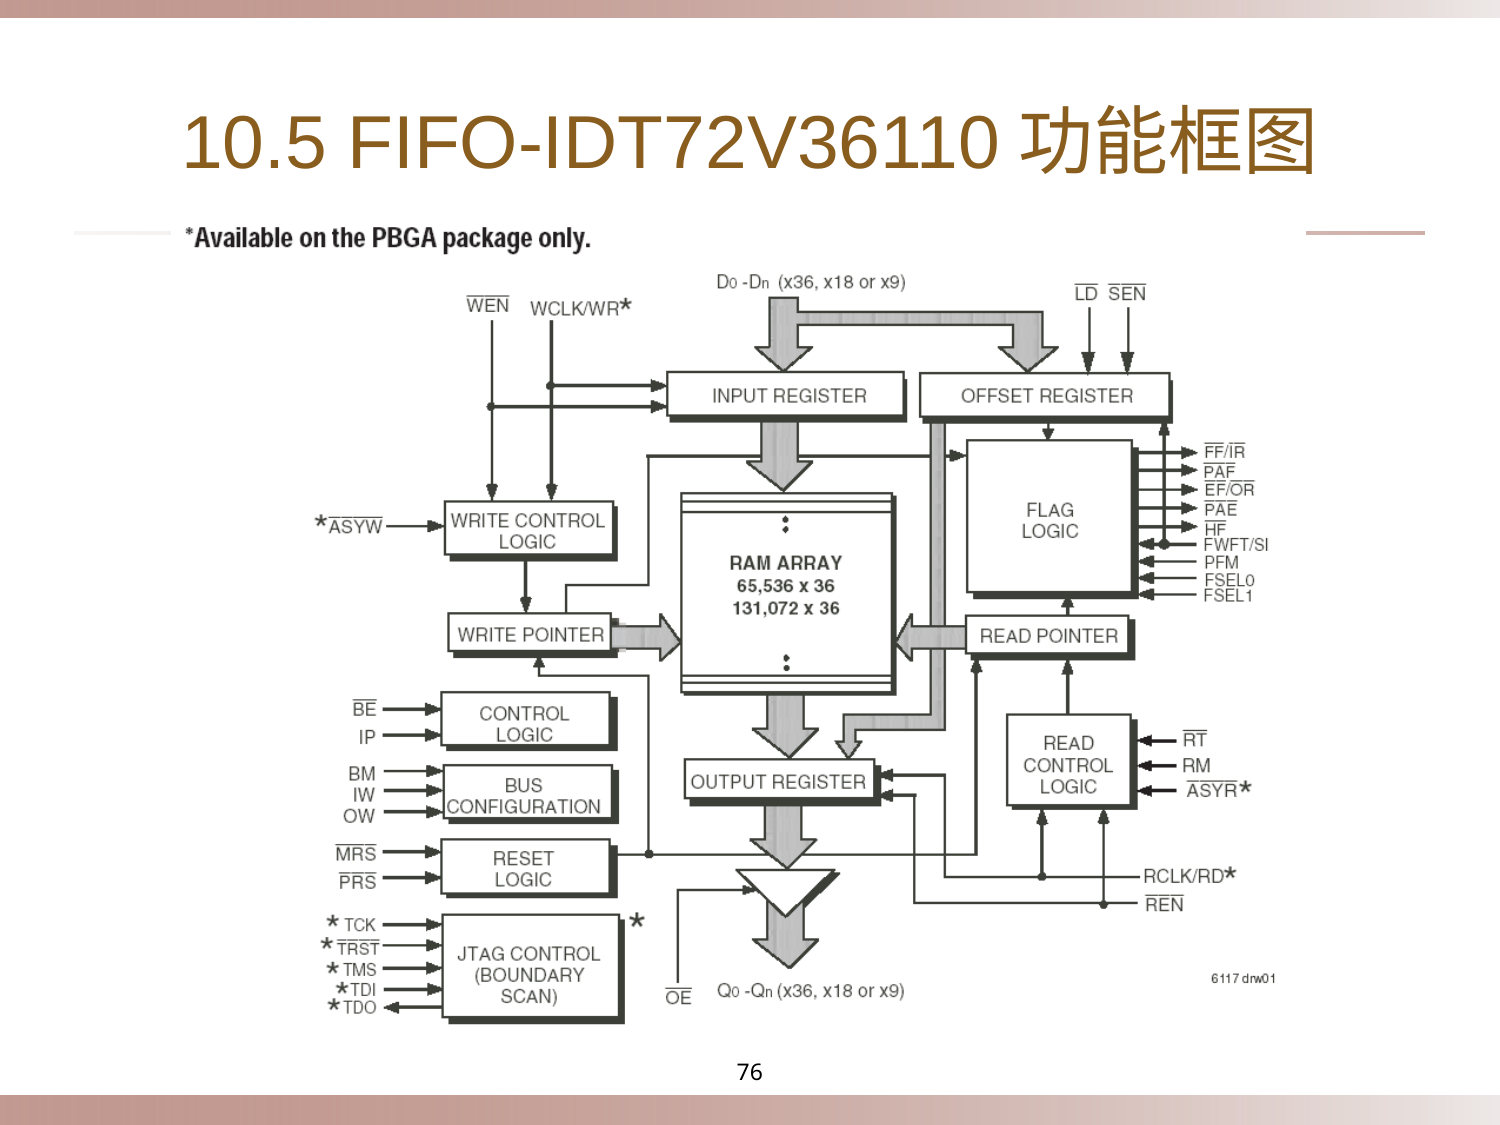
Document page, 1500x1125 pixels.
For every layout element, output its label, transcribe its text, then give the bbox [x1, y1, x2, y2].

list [170, 219, 1306, 1029]
slide_number 76 [675, 1050, 825, 1097]
title 10.5 FIFO-IDT72V36110功能框图 [75, 45, 1425, 233]
